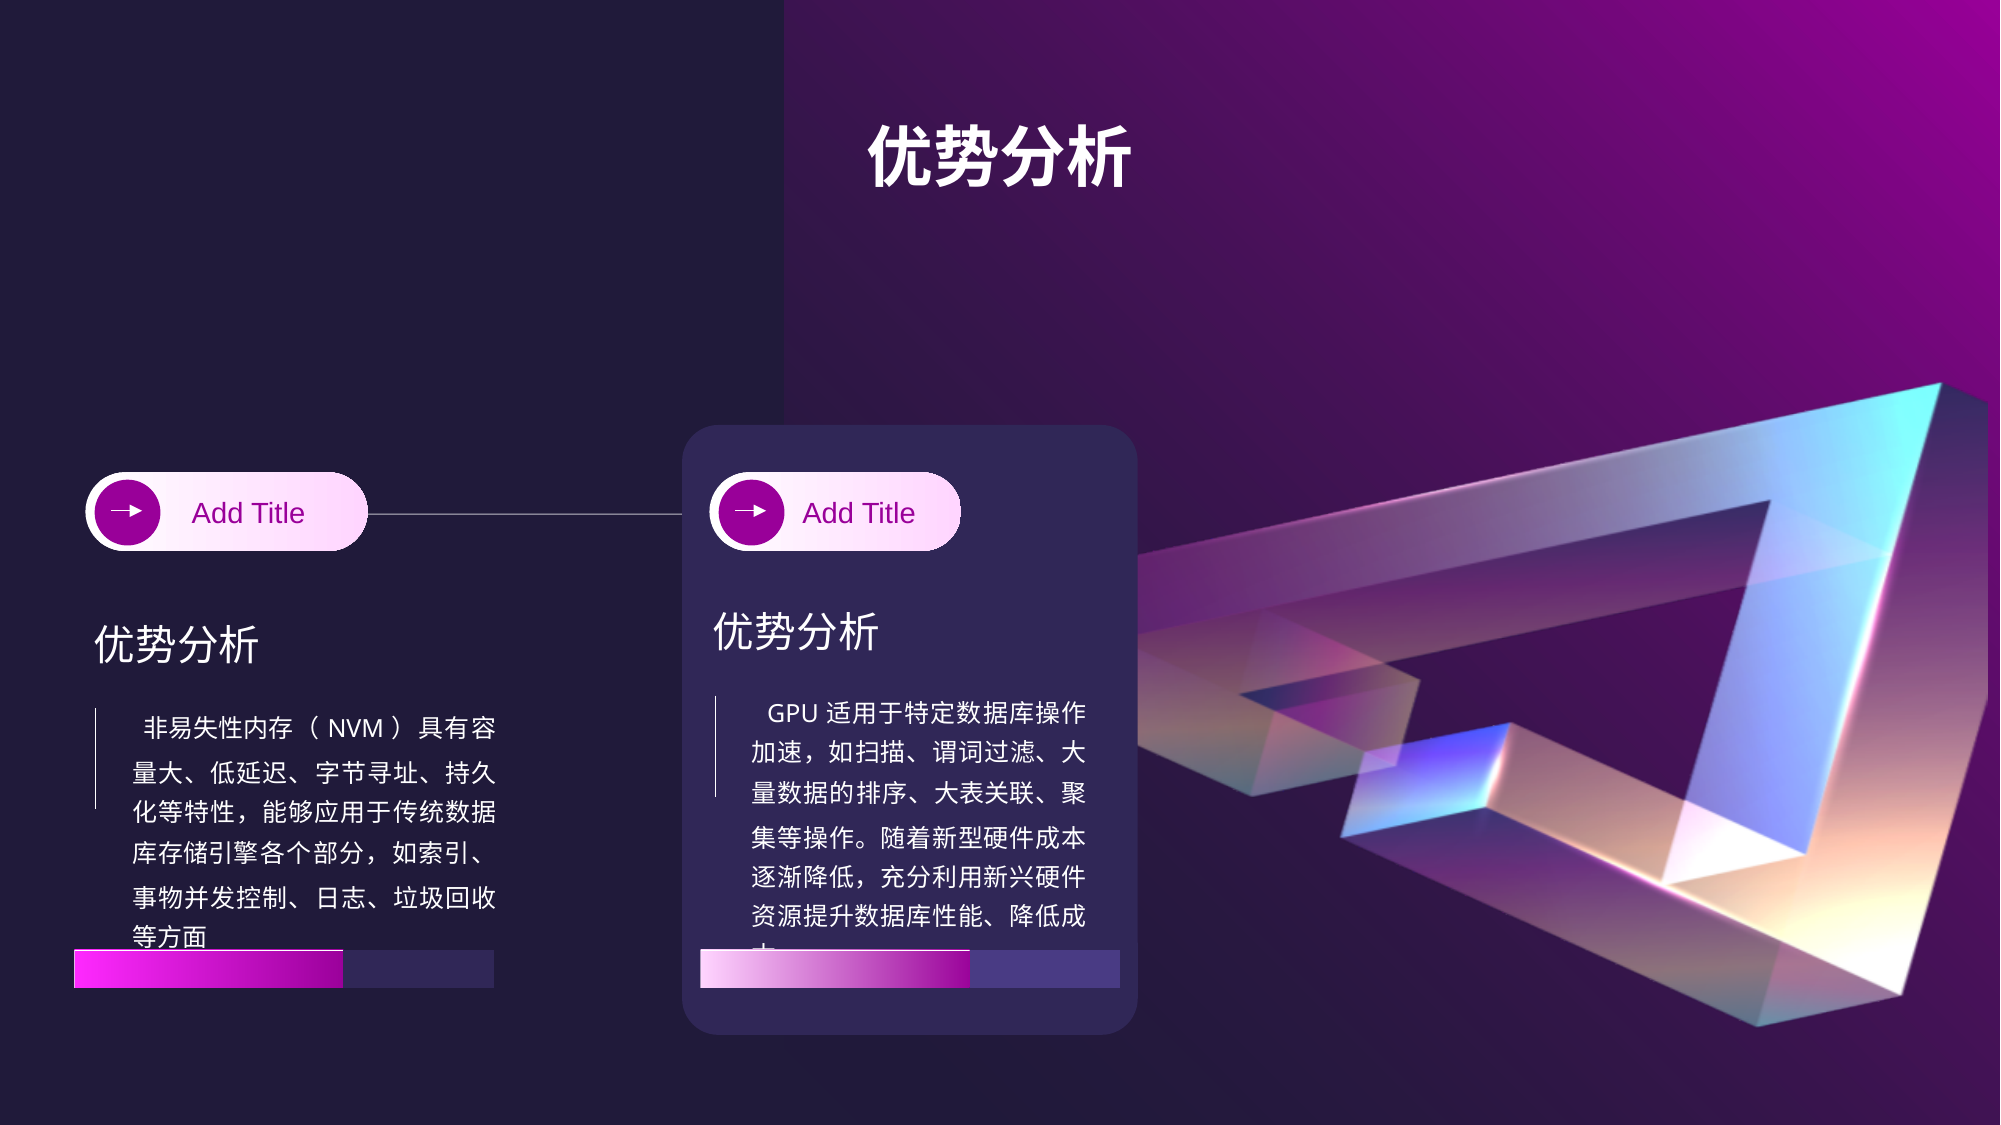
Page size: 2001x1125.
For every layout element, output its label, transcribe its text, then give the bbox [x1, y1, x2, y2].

text_box [681, 423, 1095, 1036]
text_box [784, 0, 2000, 1125]
text_box 优势分析 [698, 598, 1054, 664]
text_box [709, 472, 971, 551]
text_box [85, 472, 368, 551]
text_box 优势分析 [78, 611, 435, 676]
chart [691, 919, 1129, 1018]
text_box 非易失性内存（NVM）具有容量大、低延迟、字节寻址、持久化等特性，能够应用于传统数据库存储引擎各个部分，如索引、事物并发控制、日志、垃圾回收等方面 [117, 693, 512, 959]
chart [65, 919, 503, 1018]
text_box 优势分析 [782, 106, 1218, 202]
text_box GPU适用于特定数据库操作加速，如扫描、谓词过滤、大量数据的排序、大表关联、聚集等操作。随着新型硬件成本逐渐降低，充分利用新兴硬件资源提升数据库性能、降低成本 [736, 681, 1095, 919]
picture [1095, 227, 1988, 1125]
